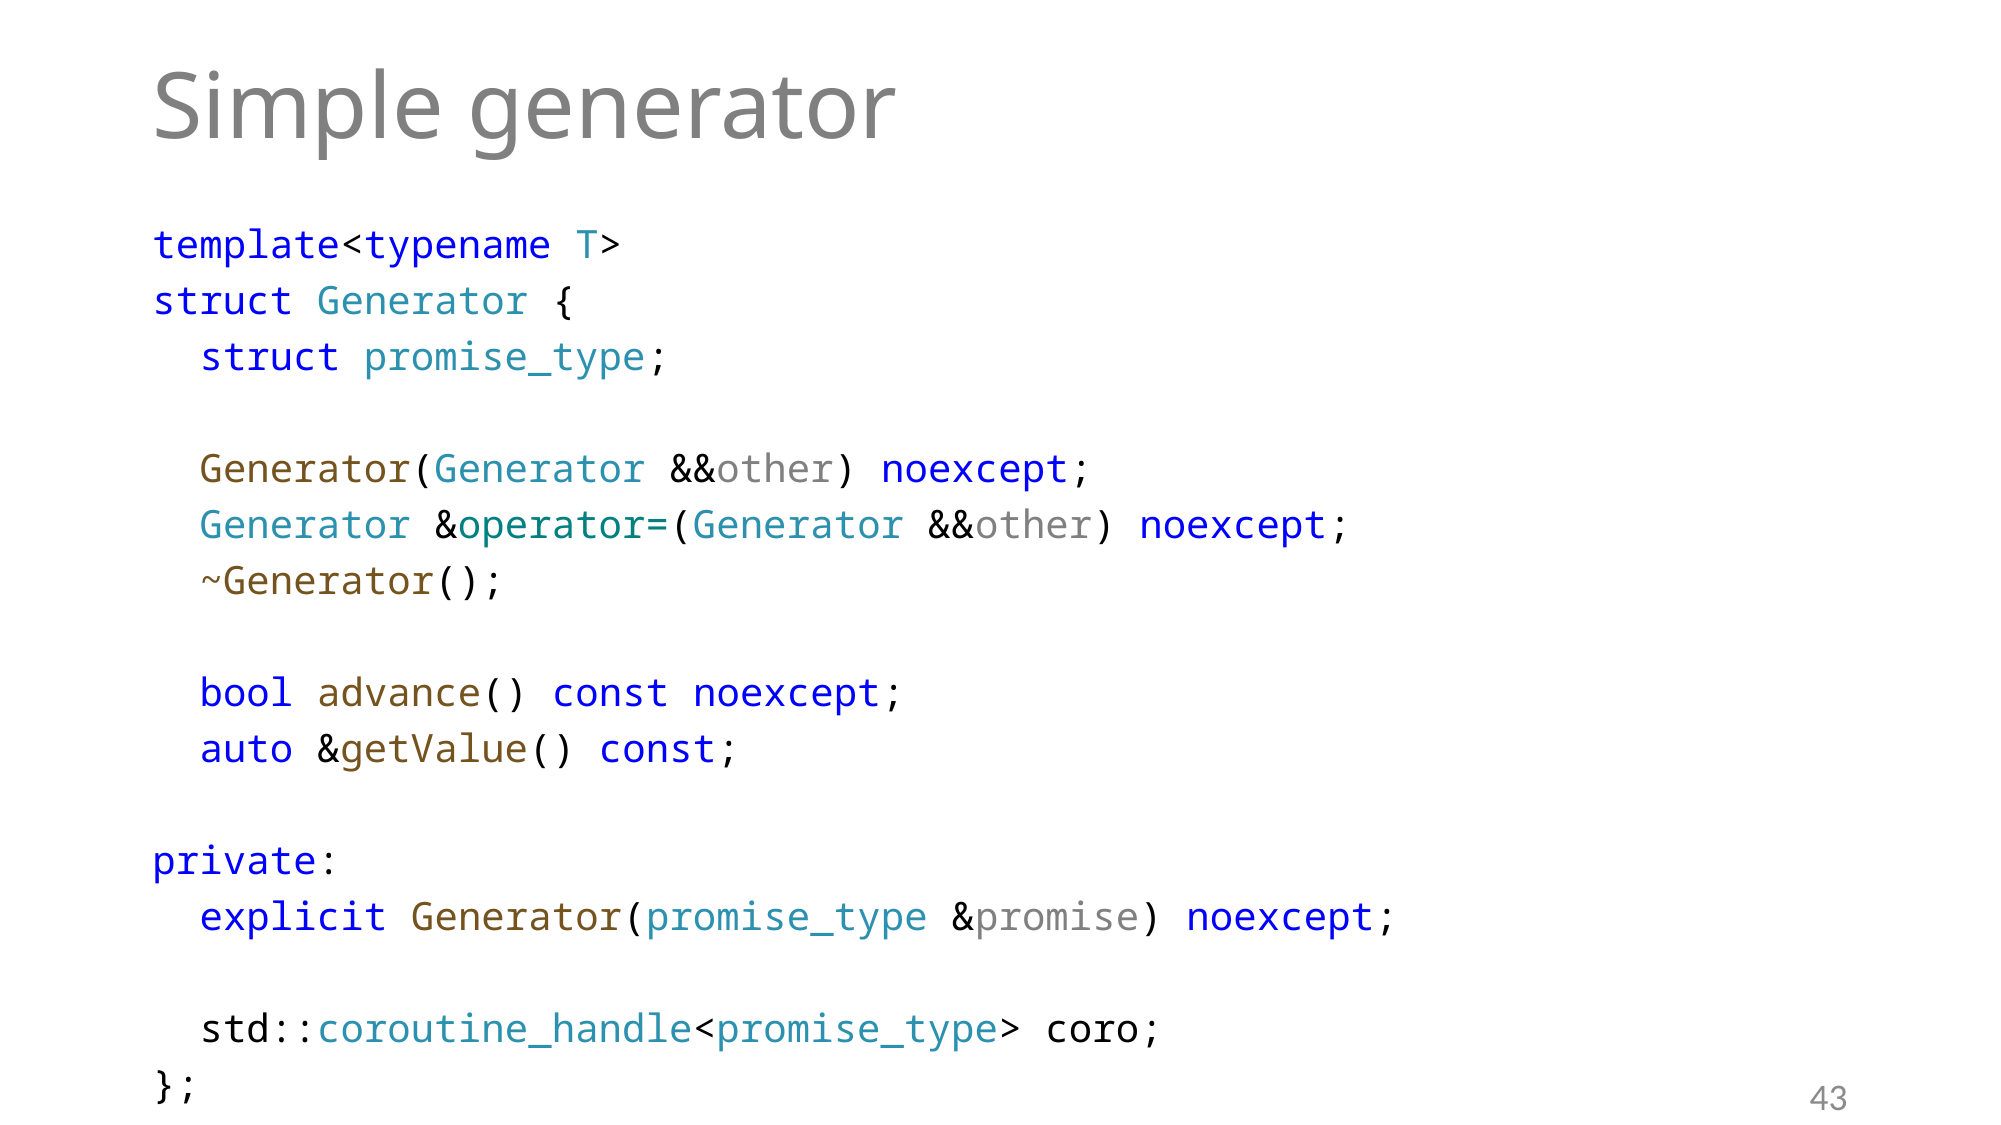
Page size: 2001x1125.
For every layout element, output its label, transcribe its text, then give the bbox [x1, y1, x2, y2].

slide_number 43 [1412, 1065, 1863, 1125]
title Simple generator [137, 0, 1863, 217]
list template<typename T> struct Generator { struct promise_type; Generator(Generator &&other) noexcept; Generator &operator=(Generator &&other) noexcept; ~Generator(); bool advance() const noexcept; auto &getValue() const; private: explicit Generator(promise_type &promise) noexcept; std::coroutine_handle<promise_type> coro; }; [137, 217, 1863, 1125]
